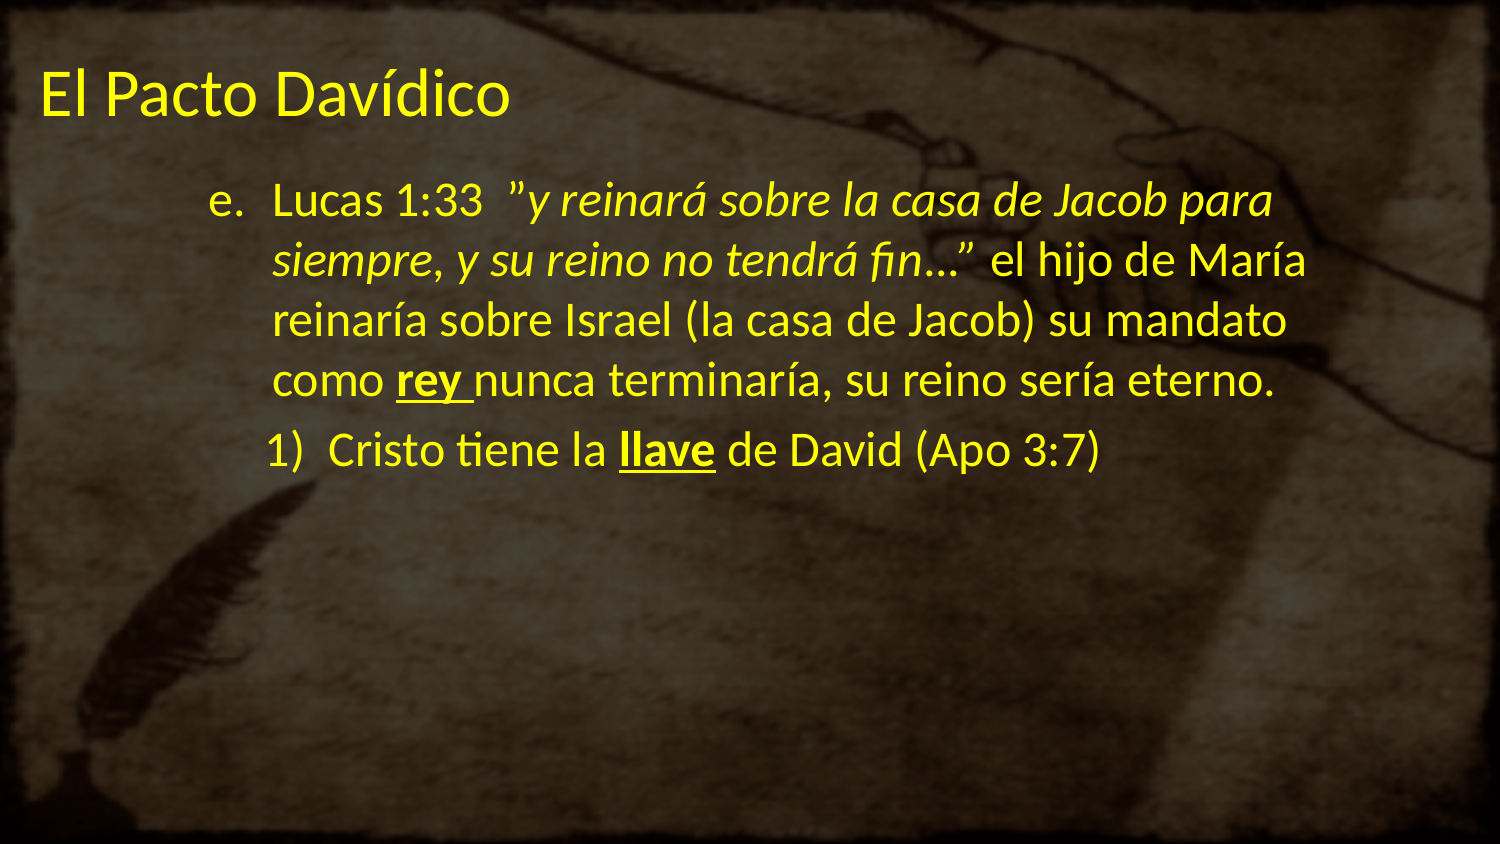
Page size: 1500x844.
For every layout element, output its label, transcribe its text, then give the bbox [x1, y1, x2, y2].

list Lucas 1:33 ”y reinará sobre la casa de Jacob para siempre, y su reino no tendrá fin...” el hijo de María reinaría sobre Israel (la casa de Jacob) su mandato como rey nunca terminaría, su reino sería eterno. Cristo tiene la llave de David (Apo 3:7) [24, 160, 1475, 825]
picture [0, 0, 1500, 844]
title El Pacto Davídico [24, 18, 1475, 160]
